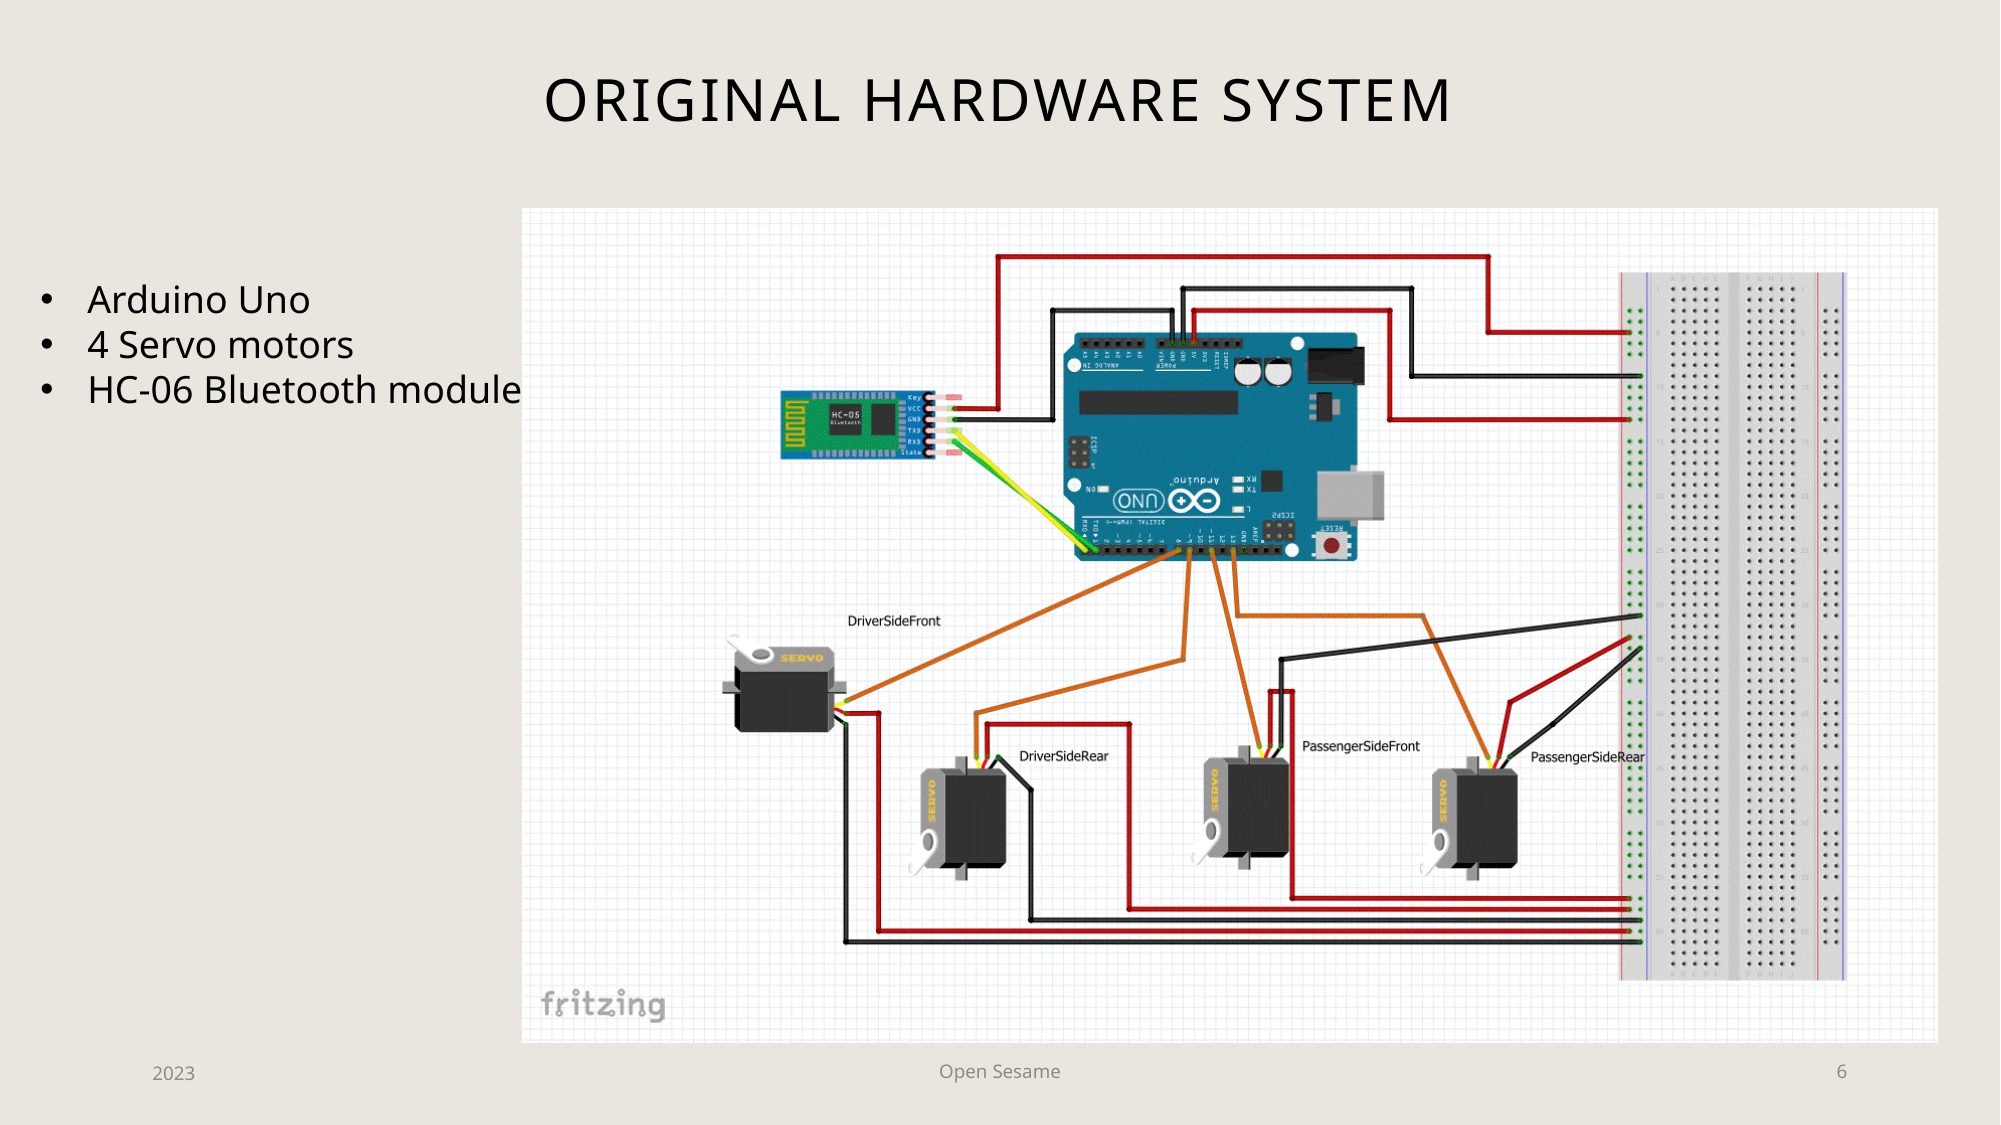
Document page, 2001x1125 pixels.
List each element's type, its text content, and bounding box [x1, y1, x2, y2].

title Original Hardware System [137, 59, 1863, 268]
slide_number 2023 [137, 1042, 588, 1103]
footer Open Sesame [662, 1043, 1338, 1103]
text_box Arduino Uno 4 Servo motors HC-06 Bluetooth module [25, 268, 522, 418]
picture [522, 208, 1938, 1043]
slide_number 6 [1412, 1043, 1863, 1103]
